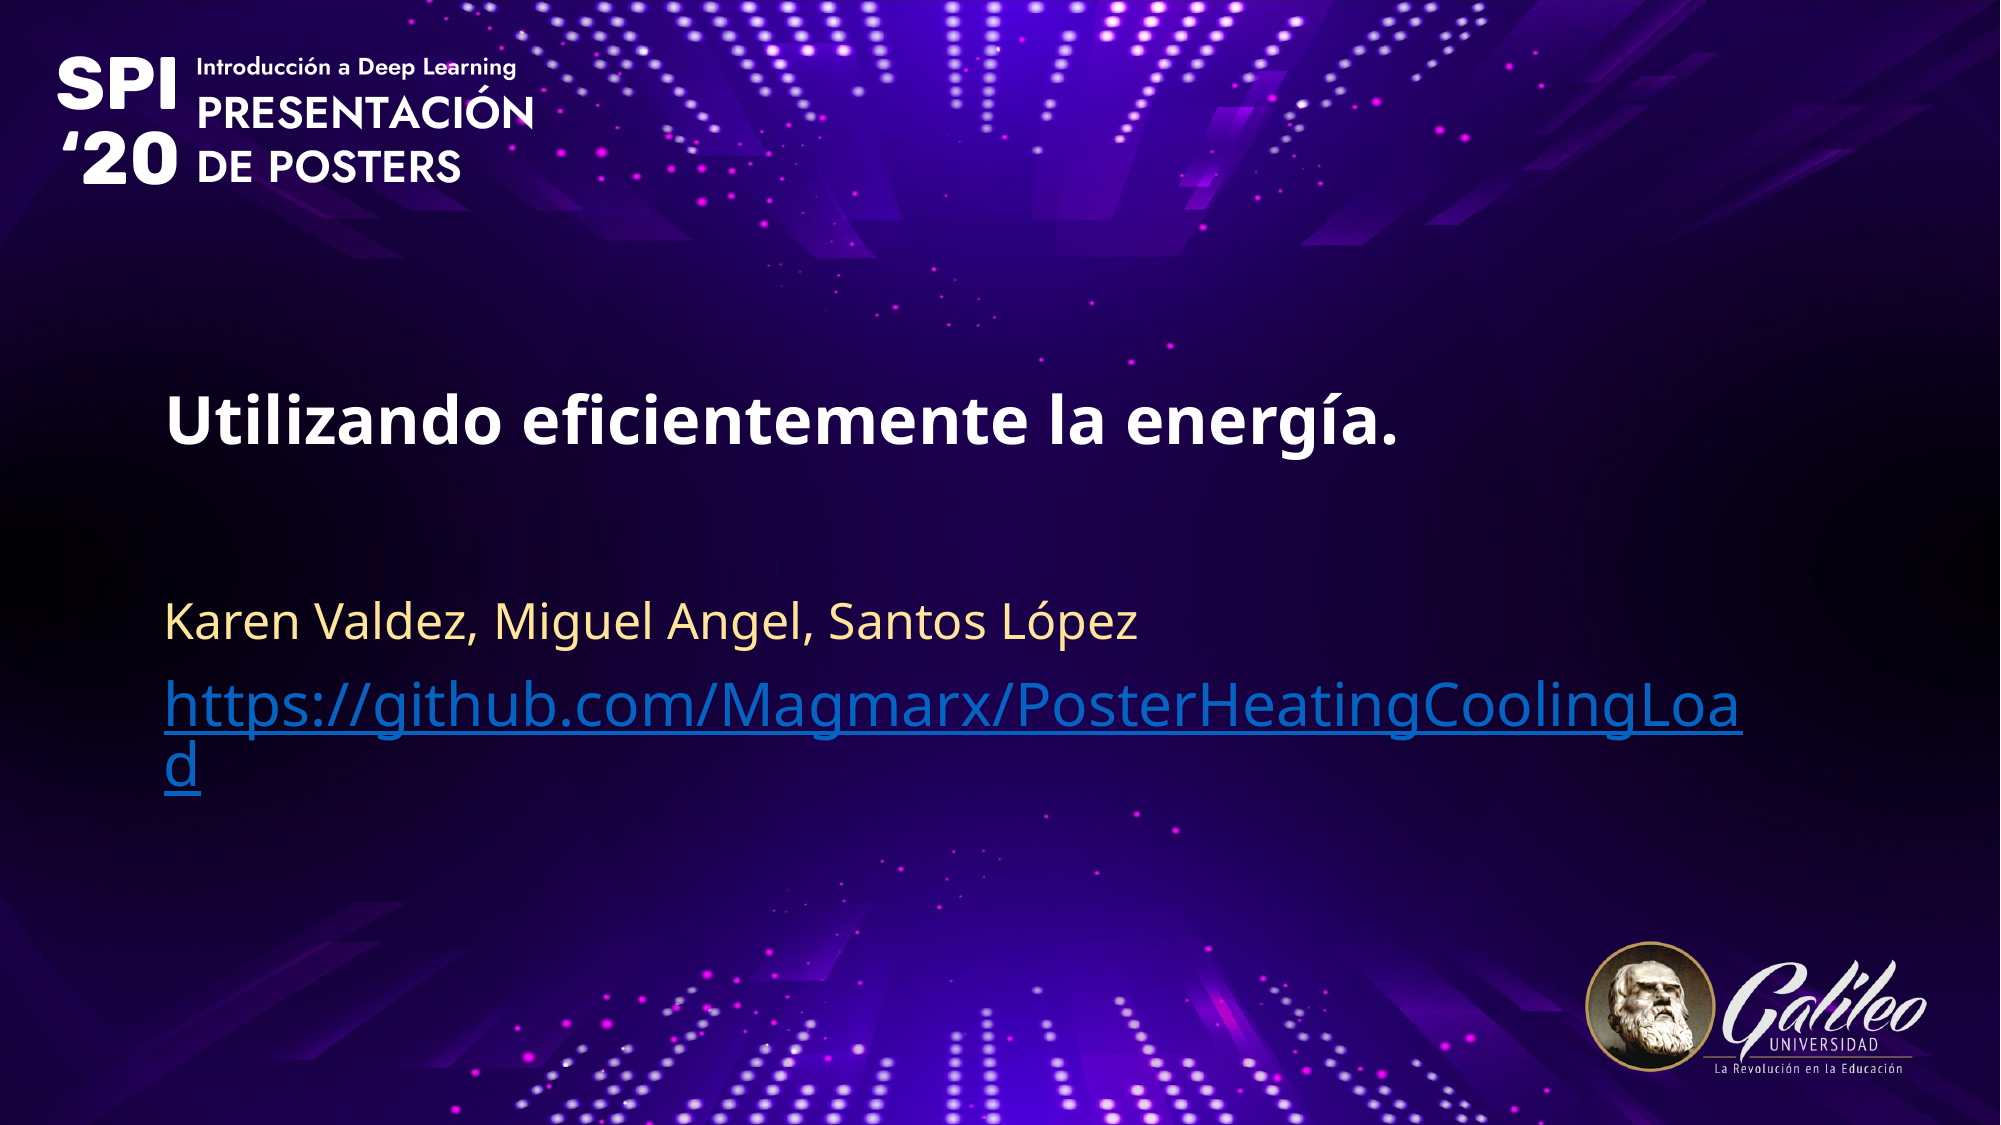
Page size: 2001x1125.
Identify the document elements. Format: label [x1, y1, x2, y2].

picture [1576, 938, 1935, 1077]
picture [43, 52, 548, 187]
list [0, 0, 2000, 1125]
